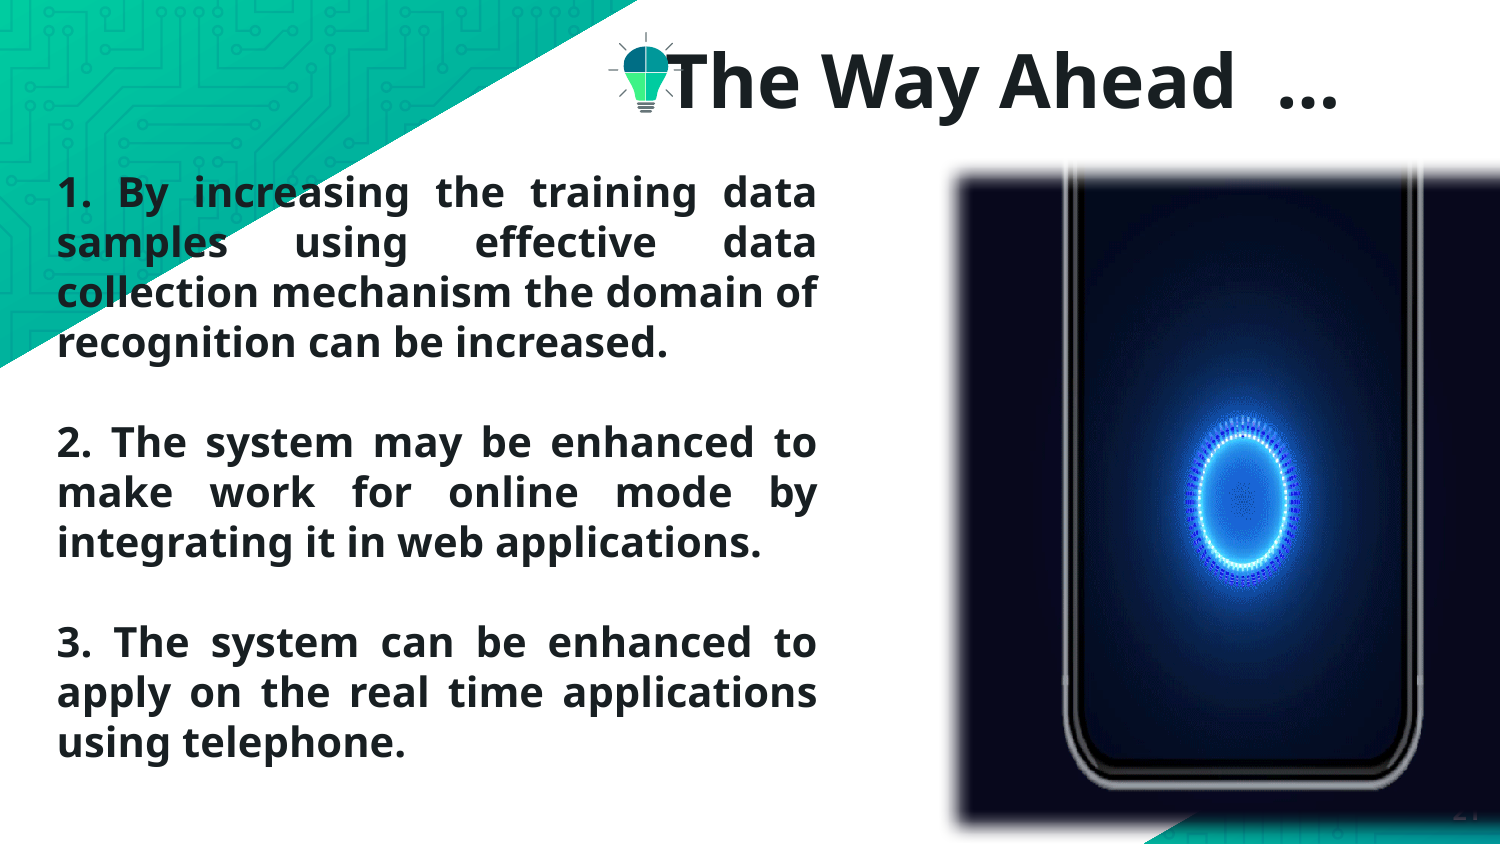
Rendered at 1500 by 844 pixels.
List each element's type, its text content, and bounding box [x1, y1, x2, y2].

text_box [607, 31, 685, 113]
picture [938, 156, 1500, 844]
text_box 1. By increasing the training data samples using effective data collection mechanism the domain of recognition can be increased. 2. The system may be enhanced to make work for online mode by integrating it in web applications. 3. The system can be enhanced to apply on the real time applications using telephone. [29, 158, 833, 774]
title The Way Ahead … [608, 43, 1379, 149]
